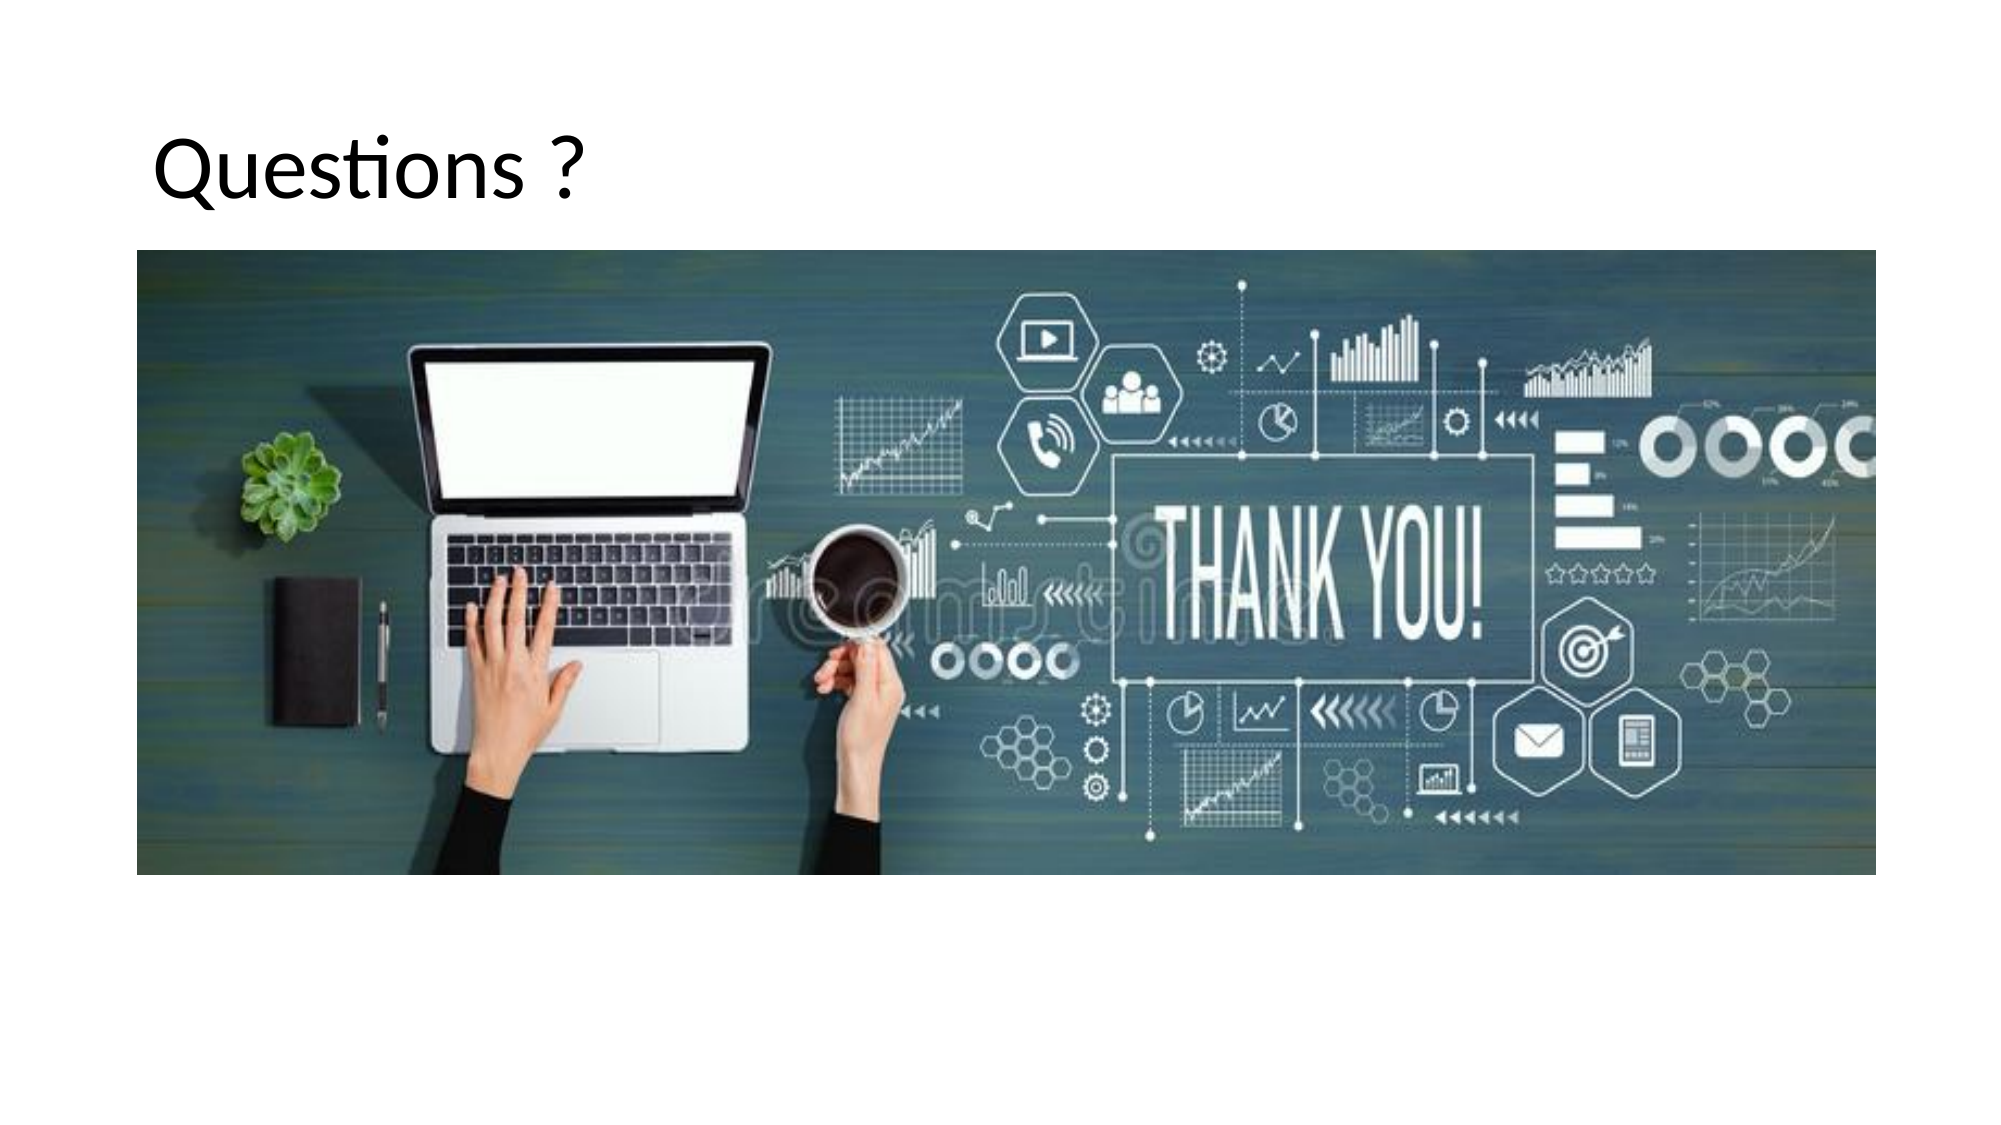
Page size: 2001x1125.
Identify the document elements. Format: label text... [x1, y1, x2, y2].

title Questions ? [137, 59, 1863, 249]
picture [137, 249, 1876, 875]
